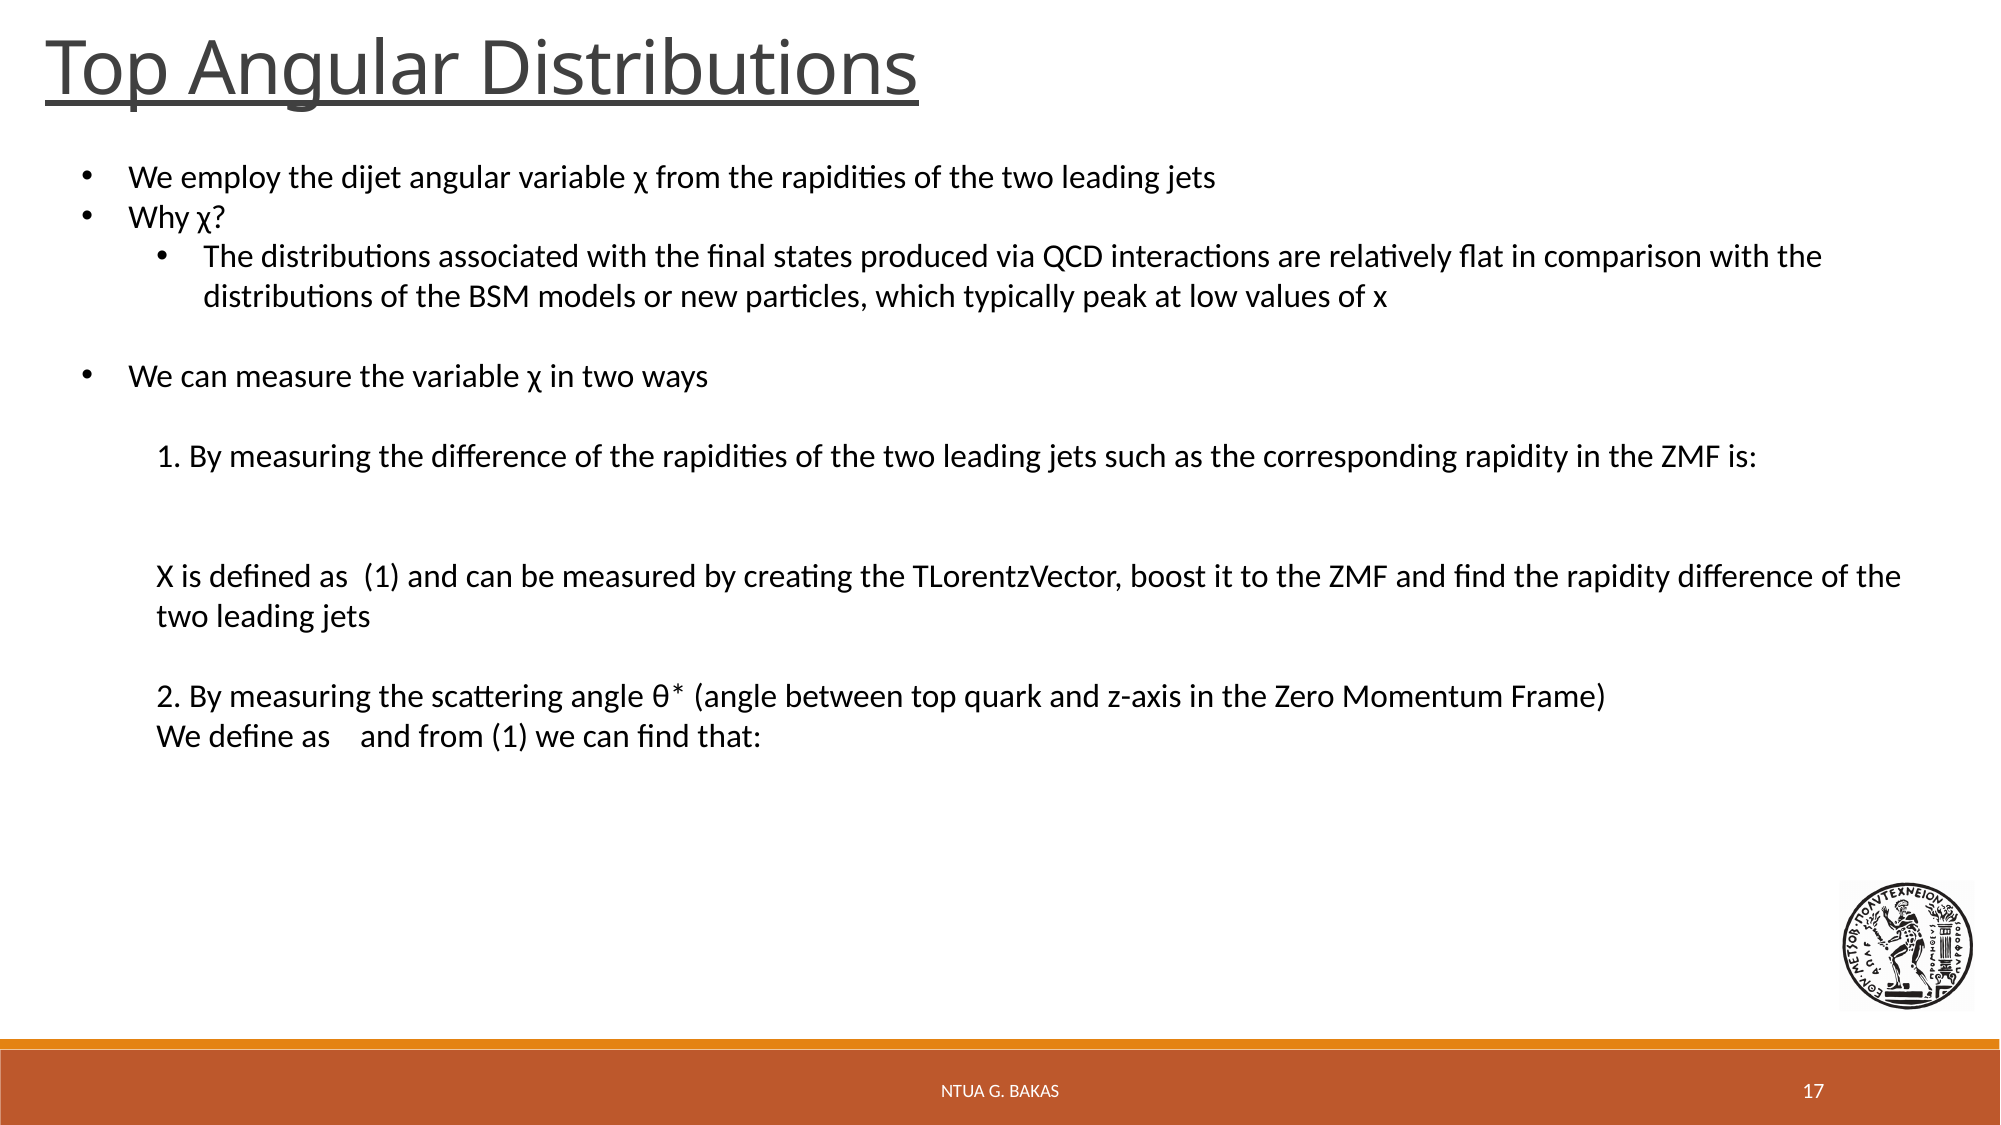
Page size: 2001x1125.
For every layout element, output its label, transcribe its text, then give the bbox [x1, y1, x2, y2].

picture [1839, 880, 1975, 1012]
text_box Top Angular Distributions [30, 18, 1756, 118]
slide_number 17 [1624, 1059, 1840, 1120]
footer NTUA G. Bakas [604, 1059, 1396, 1120]
